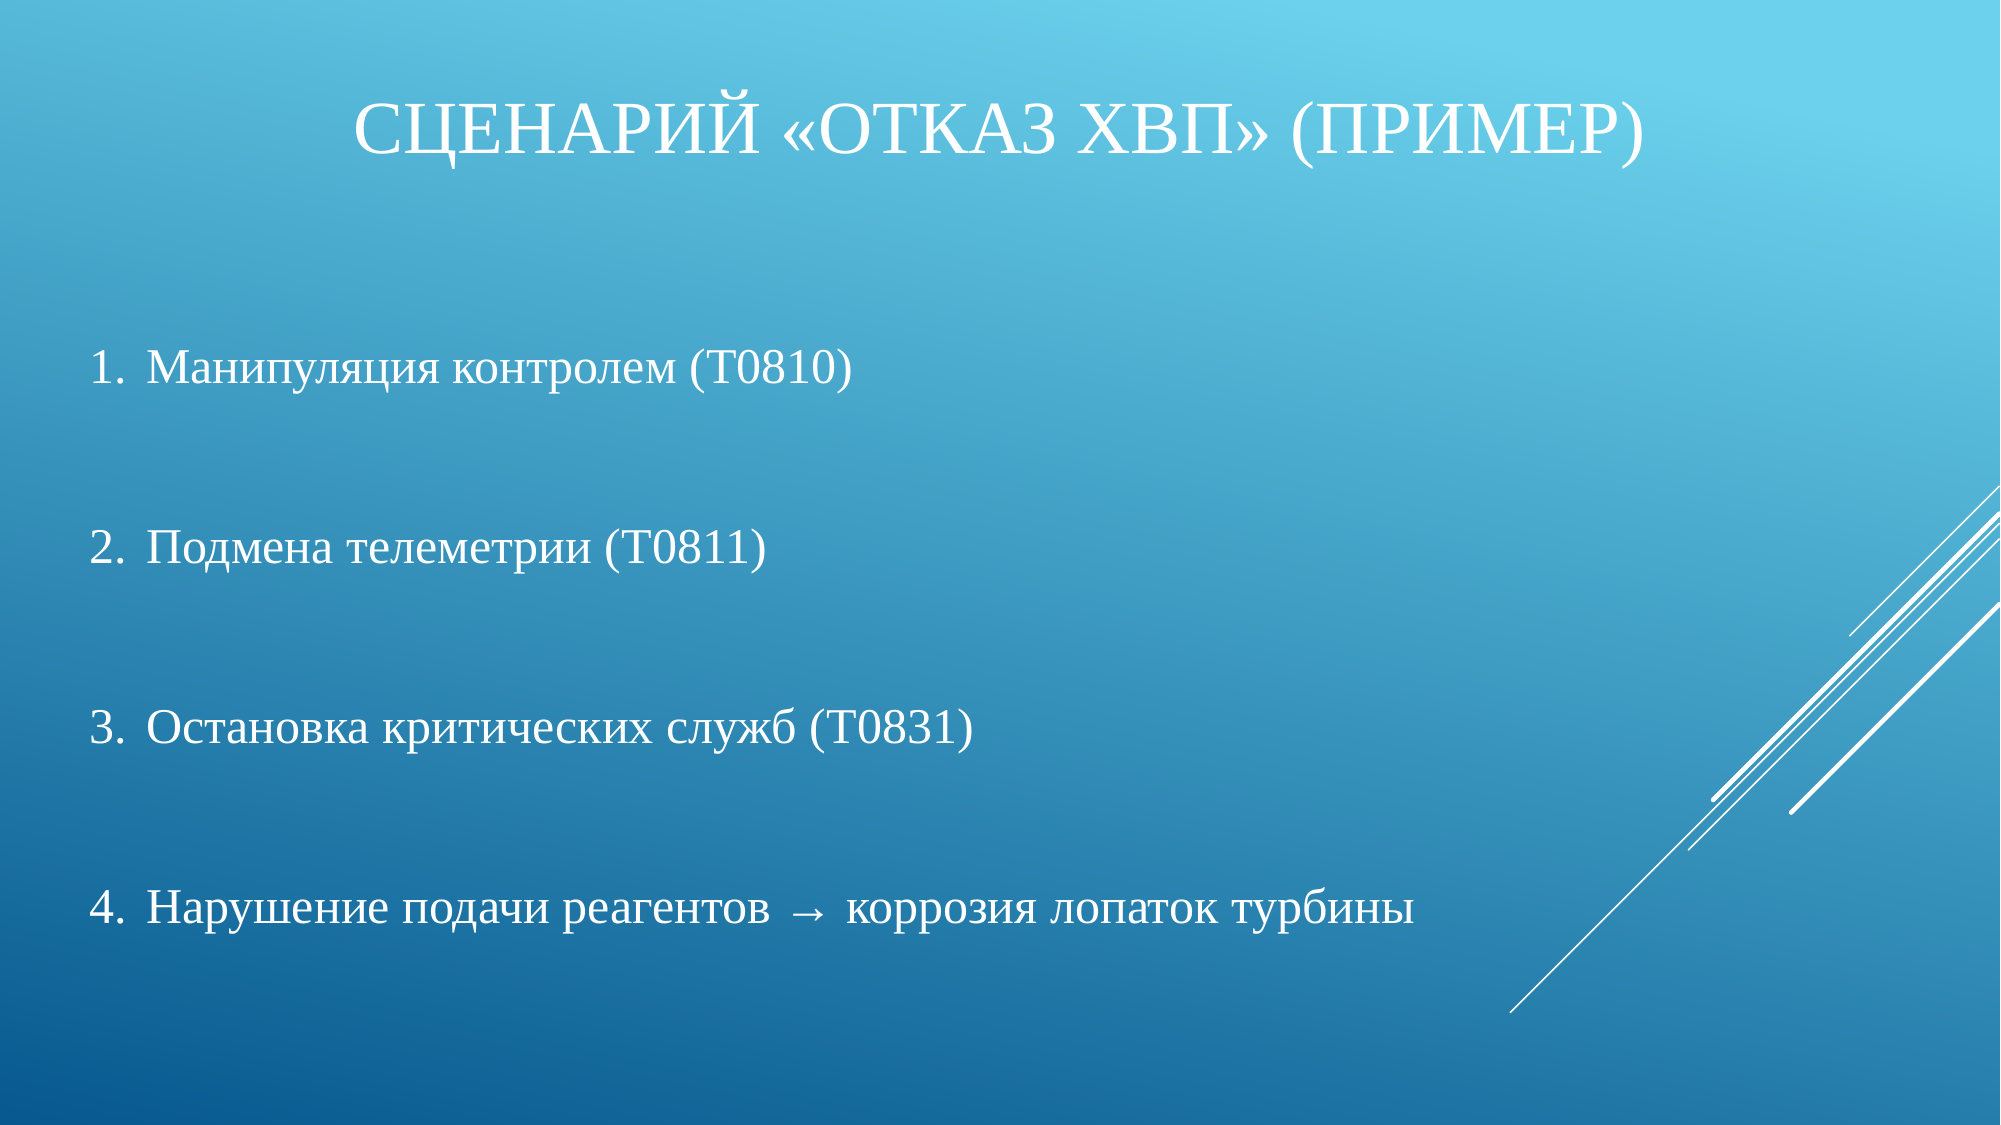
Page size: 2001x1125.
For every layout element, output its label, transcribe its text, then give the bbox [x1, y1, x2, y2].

title Сценарий «Отказ ХВП» (пример) [0, 0, 2000, 248]
list Манипуляция контролем (T0810) Подмена телеметрии (T0811) Остановка критических служб (T0831) Нарушение подачи реагентов → коррозия лопаток турбины [74, 206, 1457, 942]
